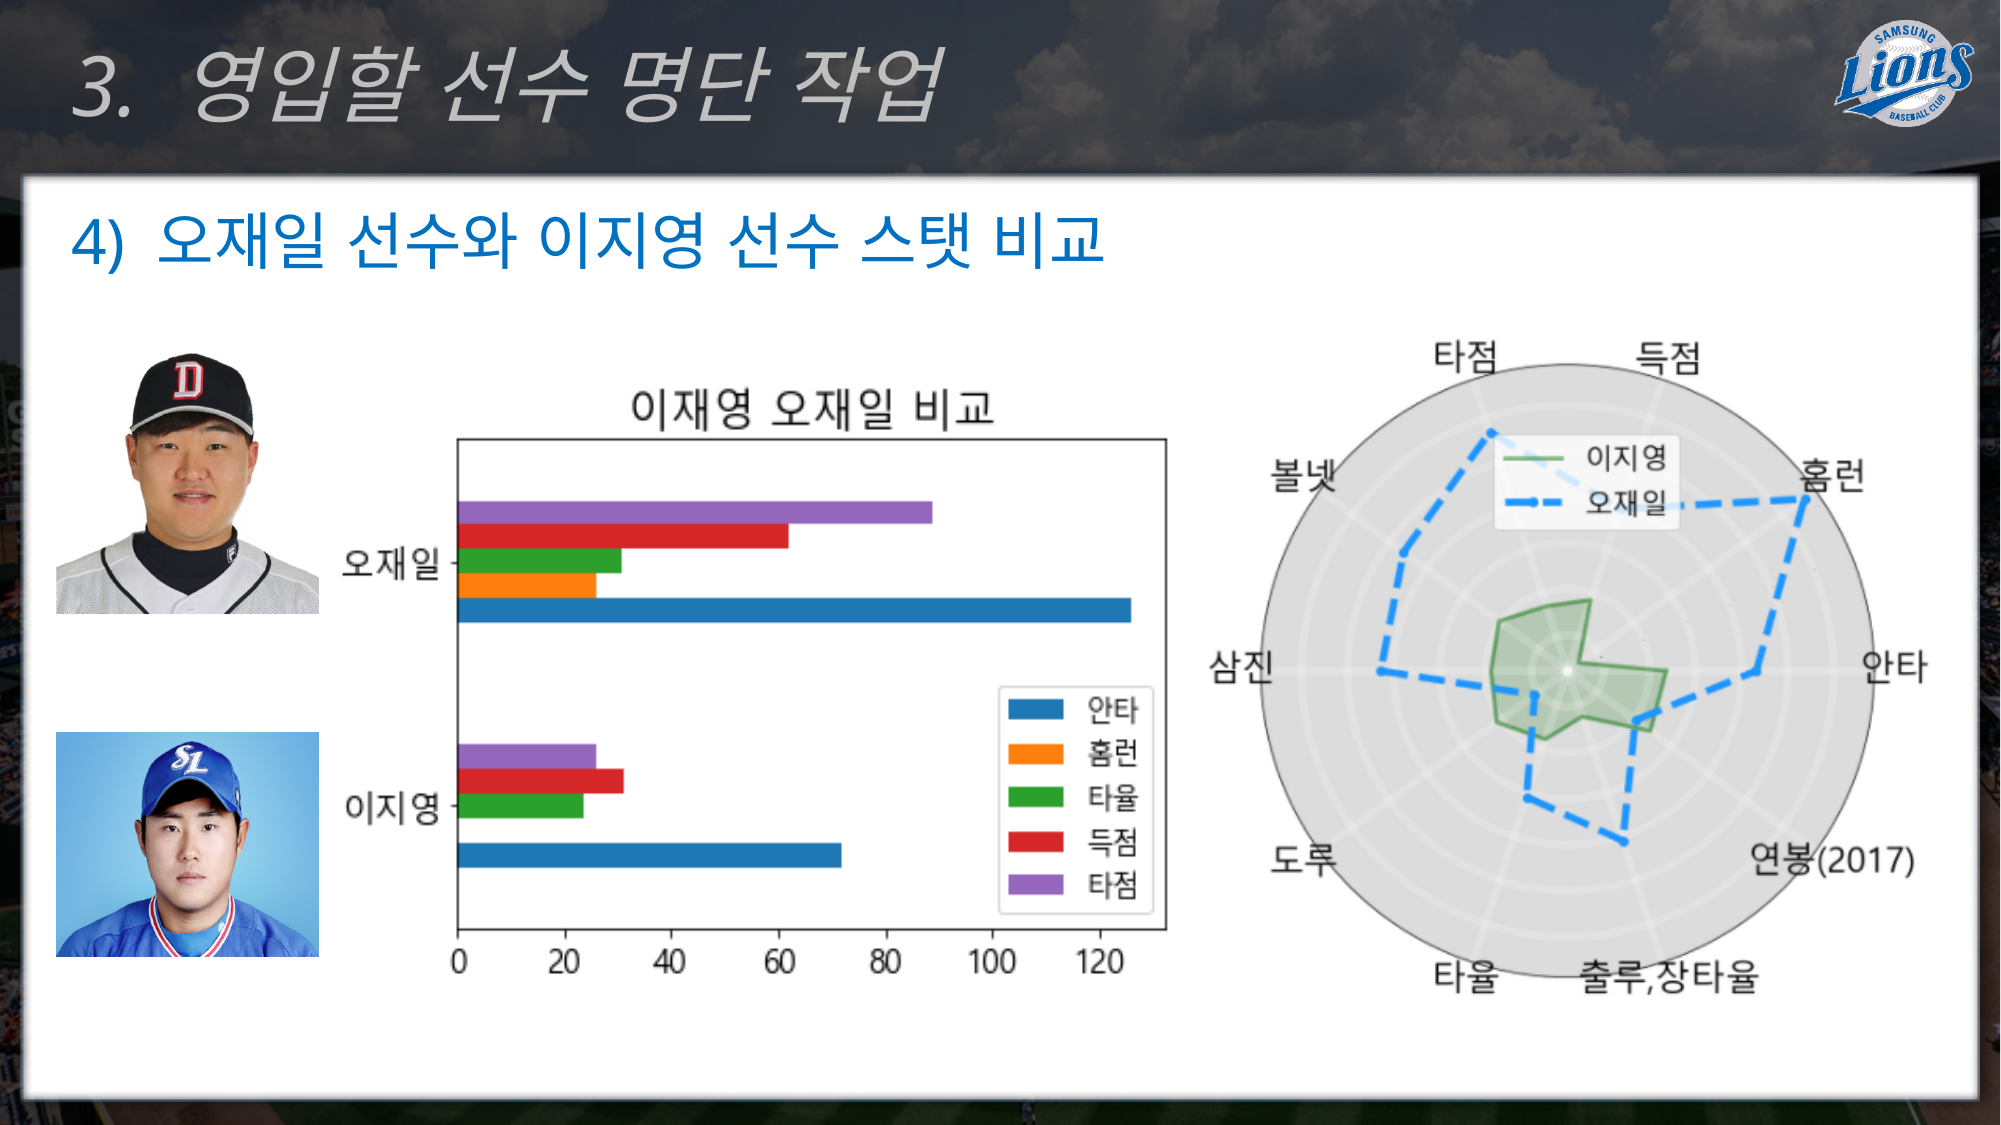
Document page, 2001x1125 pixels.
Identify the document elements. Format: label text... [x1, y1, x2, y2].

title 3. 영입할 선수 명단 작업 [56, 24, 1782, 156]
text_box [31, 184, 1972, 1092]
text_box 4) 오재일 선수와 이지영 선수 스탯 비교 [55, 200, 1782, 279]
picture [0, 0, 2001, 1125]
